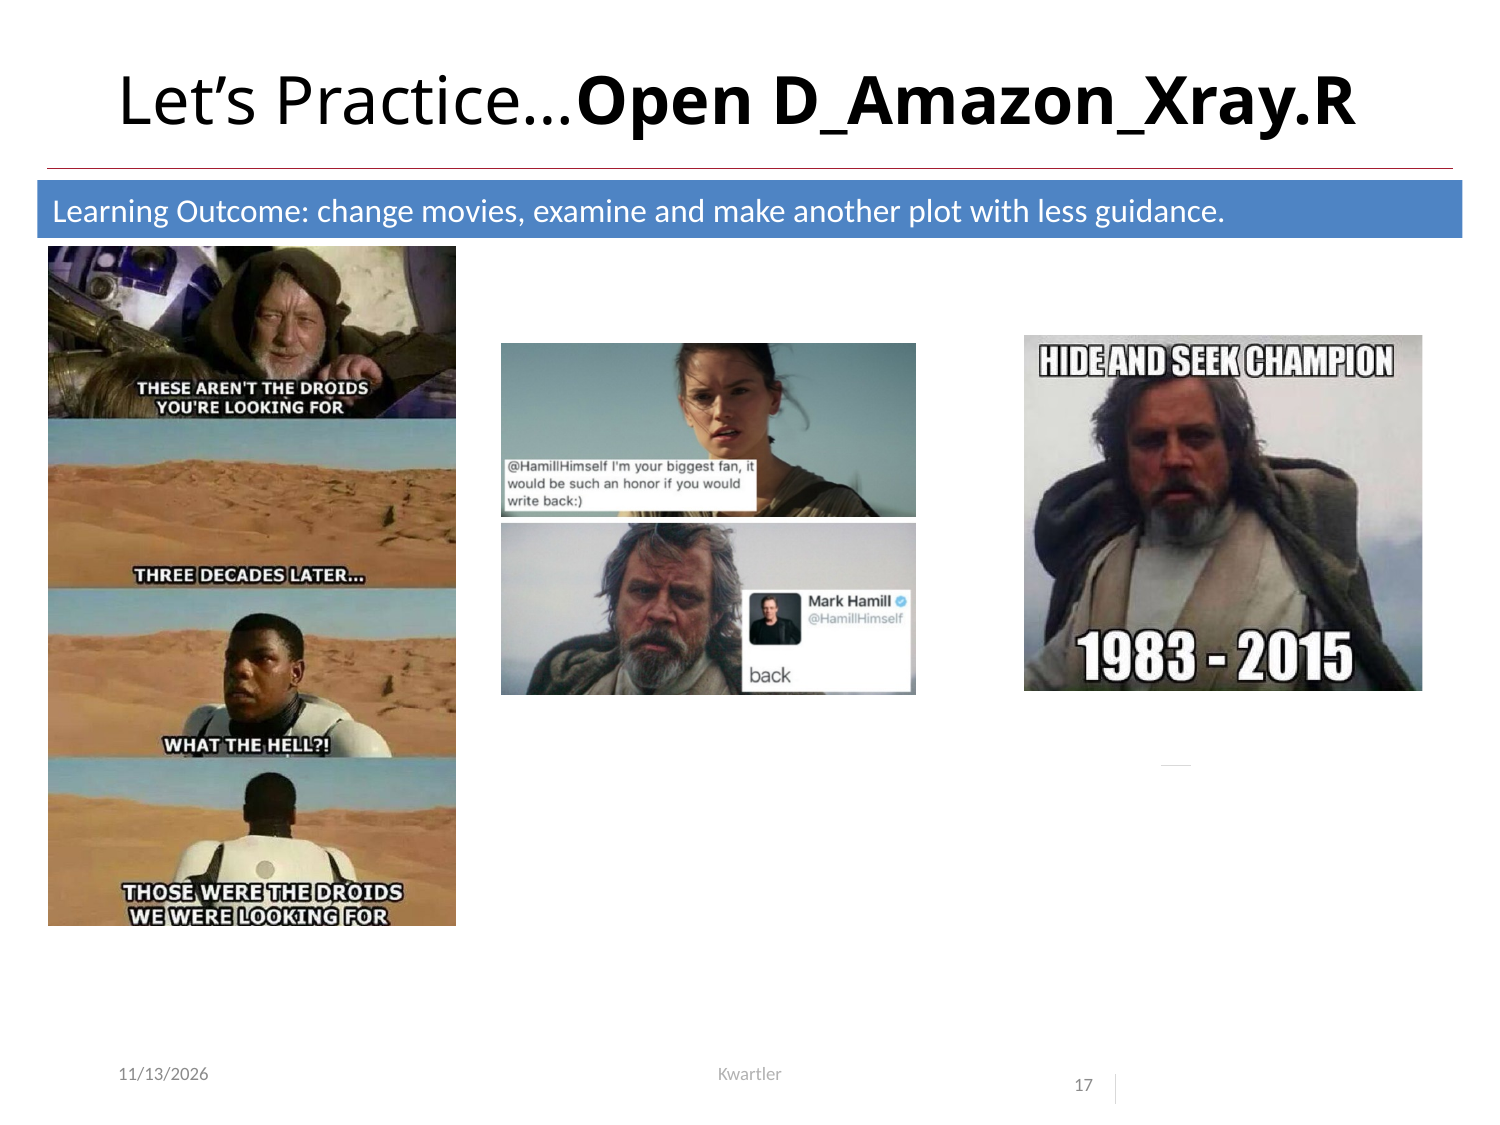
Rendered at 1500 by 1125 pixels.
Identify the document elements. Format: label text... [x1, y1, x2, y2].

title Let’s Practice…Open D_Amazon_Xray.R [103, 59, 1397, 157]
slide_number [103, 1042, 441, 1103]
footer Kwartler [496, 1042, 1004, 1103]
slide_number 17 [1059, 1042, 1200, 1103]
picture [1024, 335, 1423, 691]
picture [48, 245, 456, 926]
picture [501, 343, 916, 696]
text_box Learning Outcome: change movies, examine and make another plot with less guidance. [36, 179, 1463, 239]
